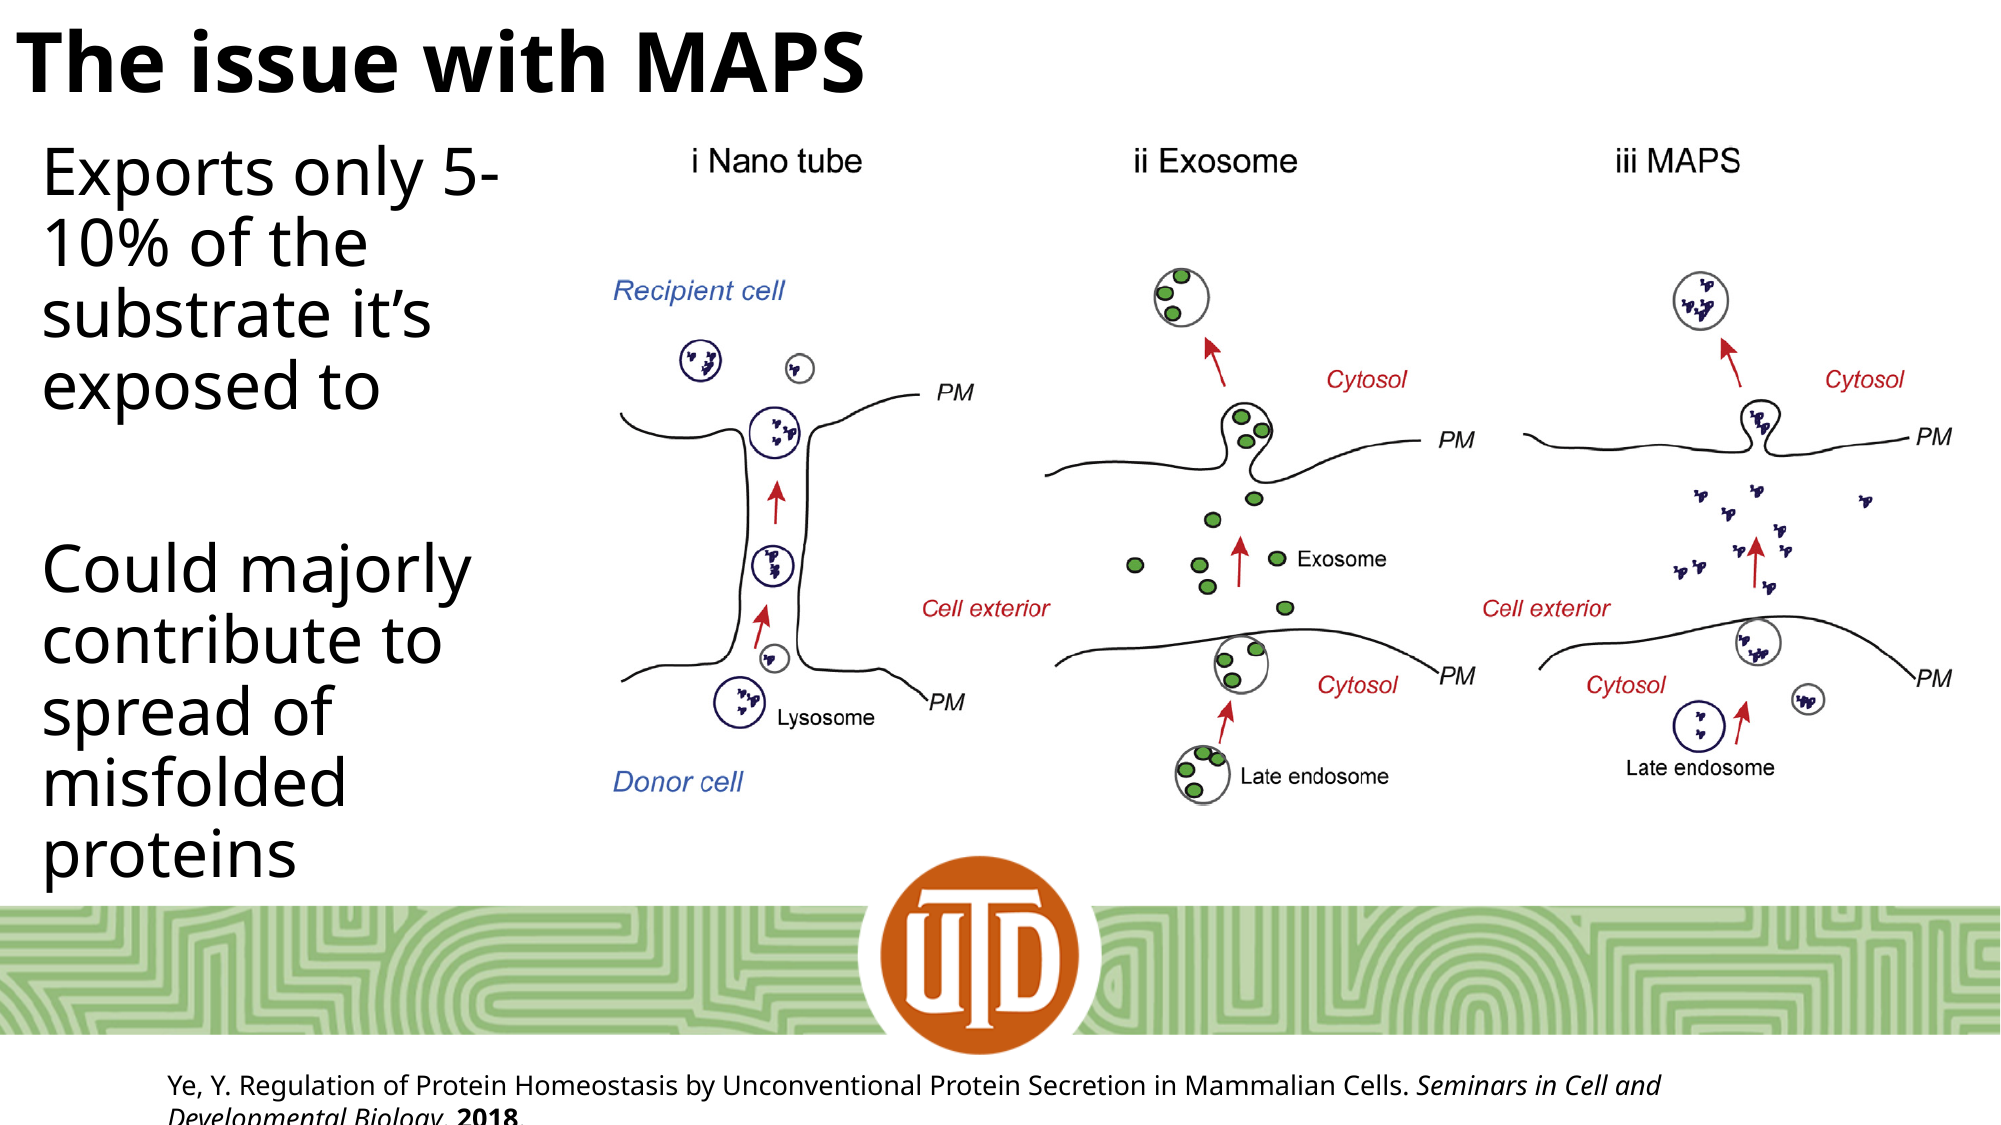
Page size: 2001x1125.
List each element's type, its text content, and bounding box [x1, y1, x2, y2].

title The issue with MAPS [0, 0, 1725, 131]
text_box Ye, Y. Regulation of Protein Homeostasis by Unconventional Protein Secretion in Mammalian Cells. Seminars in Cell and Developmental Biology. 2018. [152, 1061, 1848, 1125]
list Exports only 5-10% of the substrate it’s exposed to Could majorly contribute to spread of misfolded proteins [26, 130, 582, 903]
picture [0, 0, 2001, 1125]
